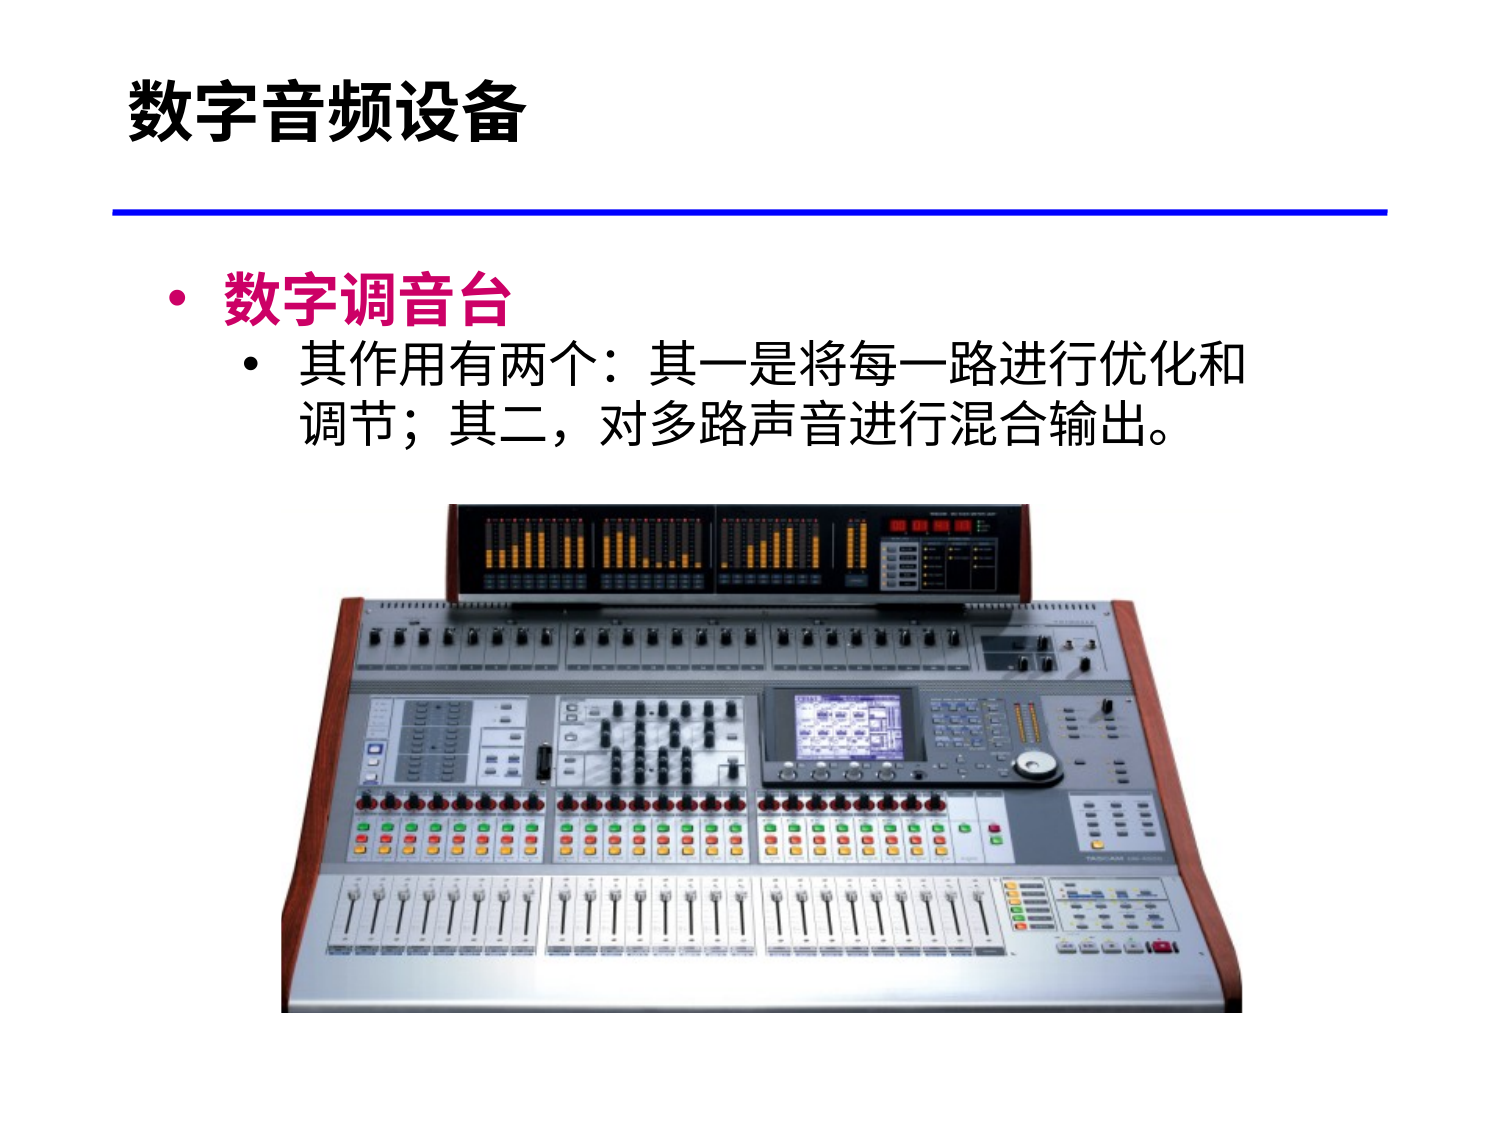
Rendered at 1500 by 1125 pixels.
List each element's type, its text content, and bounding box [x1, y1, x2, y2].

text_box 数字调音台 其作用有两个：其一是将每一路进行优化和调节；其二，对多路声音进行混合输出。 [152, 255, 1294, 461]
text_box 数字音频设备 [112, 62, 1388, 200]
picture [281, 504, 1274, 1013]
